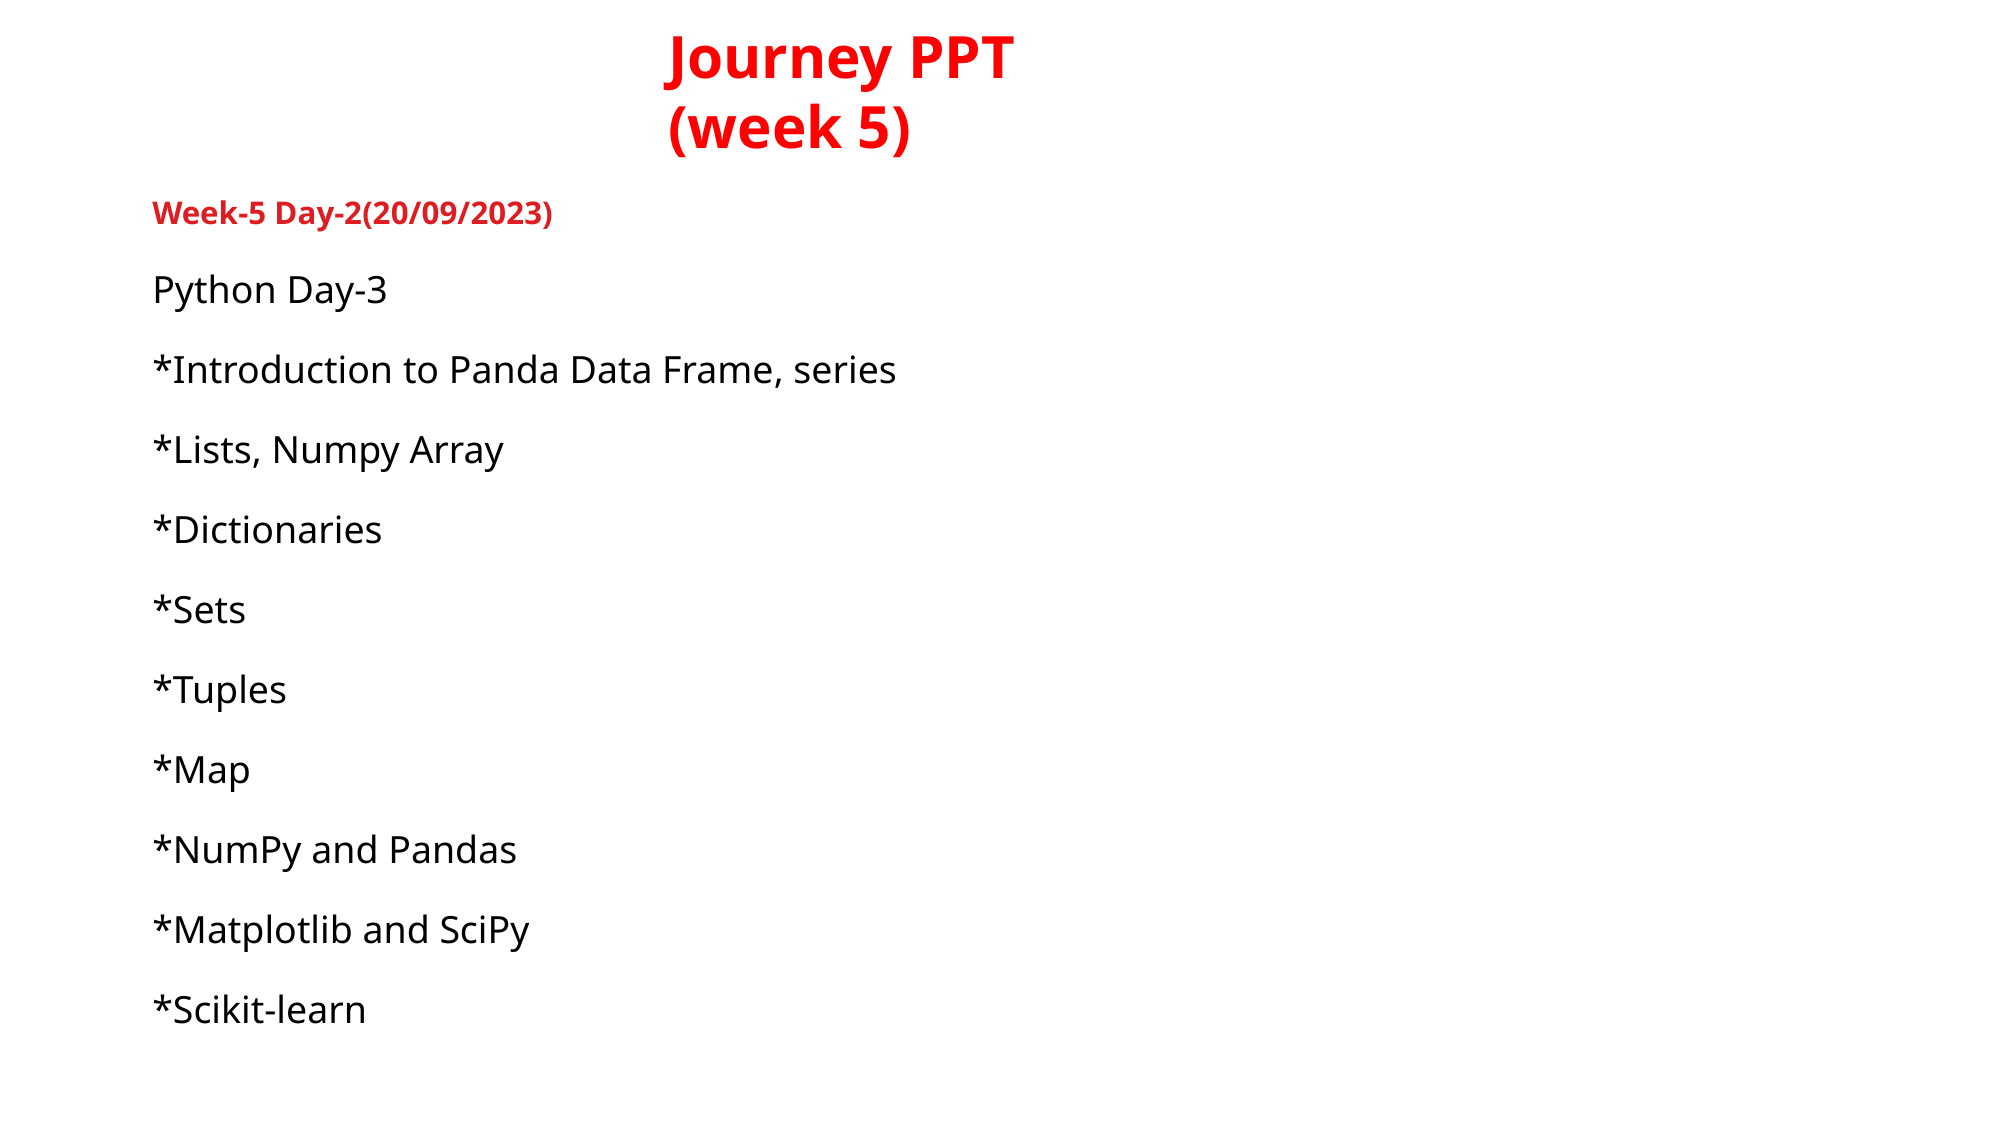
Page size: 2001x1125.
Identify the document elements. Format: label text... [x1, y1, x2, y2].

text_box Week-5 Day-2(20/09/2023) Python Day-3 *Introduction to Panda Data Frame, series *Lists, Numpy Array *Dictionaries *Sets *Tuples *Map *NumPy and Pandas *Matplotlib and SciPy *Scikit-learn [152, 174, 1848, 1032]
text_box Journey PPT (week 5) [668, 12, 1307, 174]
